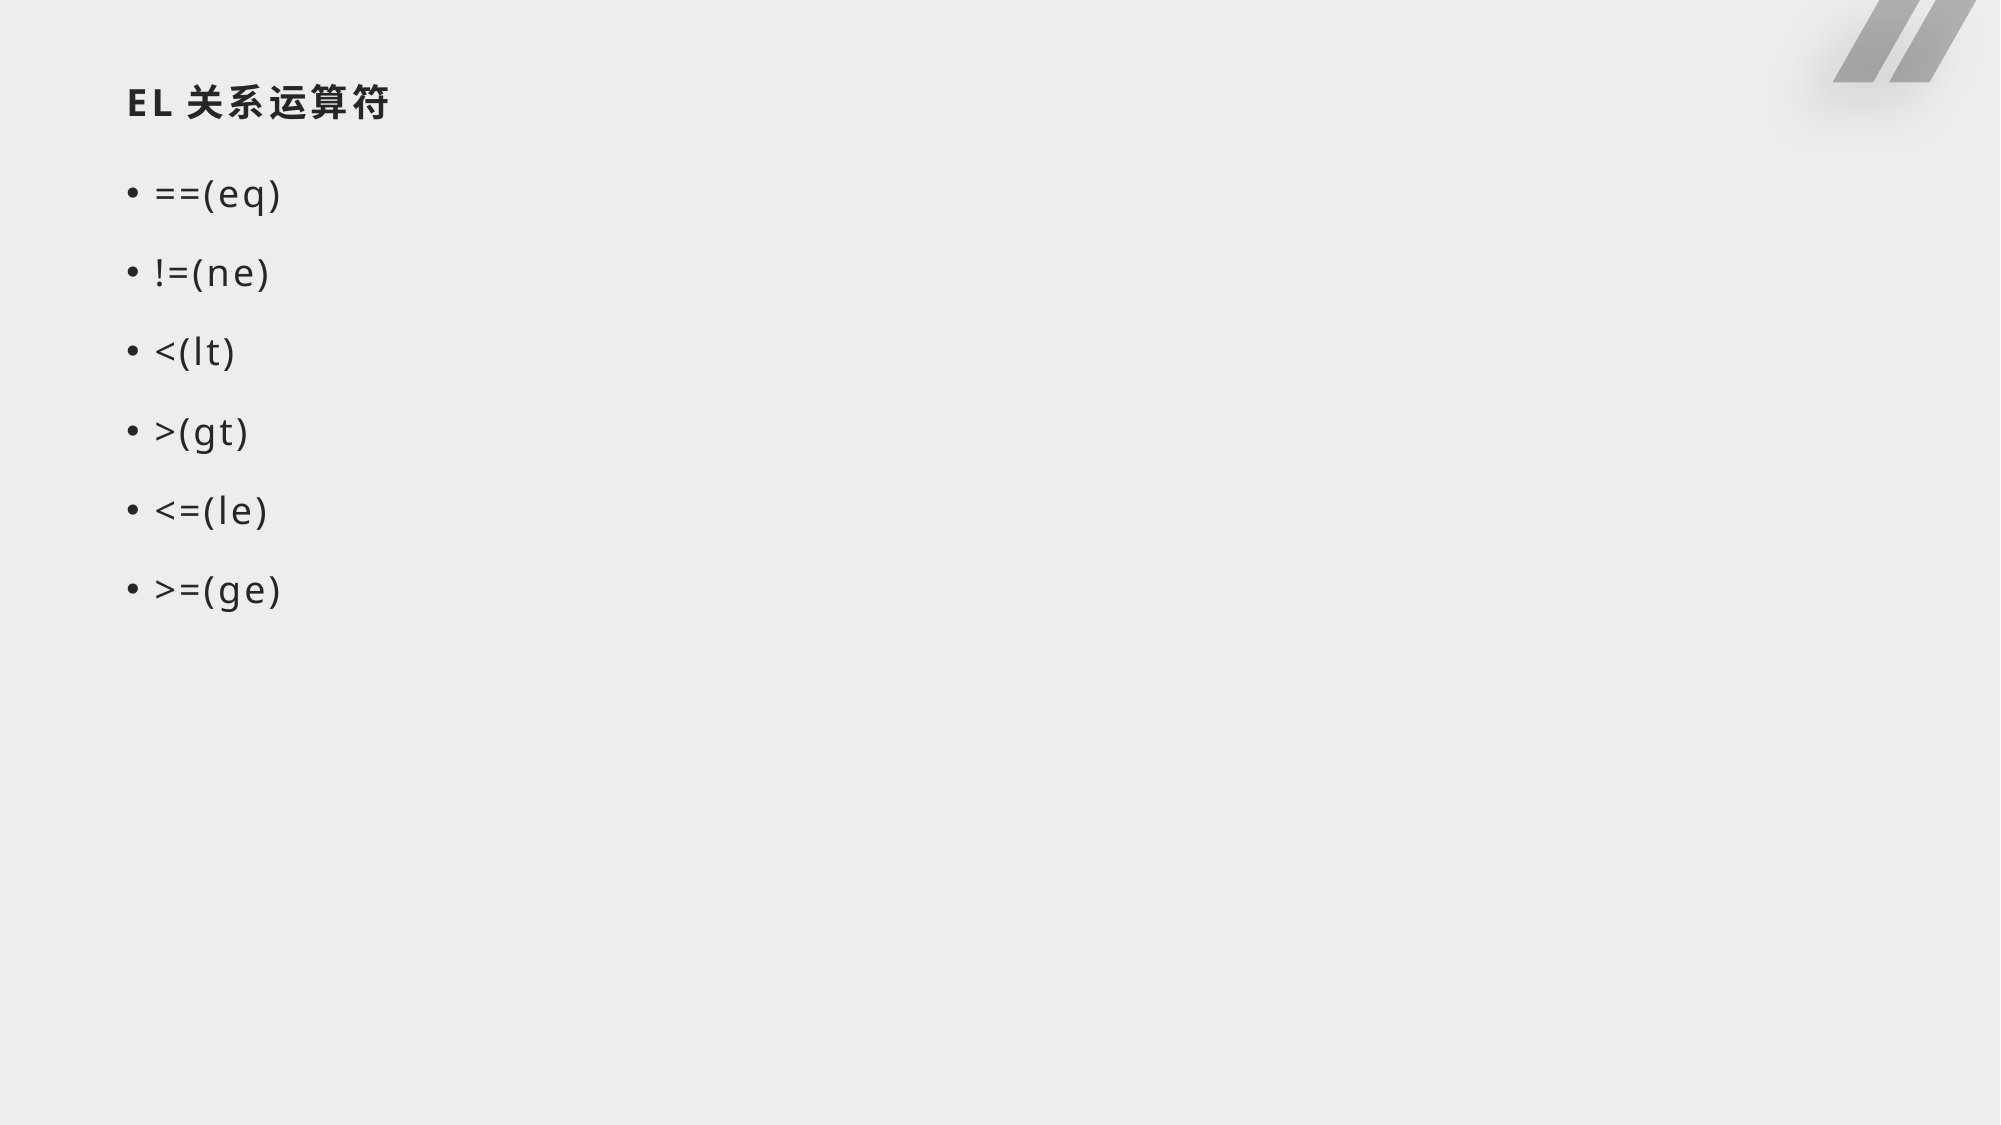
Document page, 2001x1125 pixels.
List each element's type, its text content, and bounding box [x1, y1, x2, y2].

list ==(eq) !=(ne) <(lt) >(gt) <=(le) >=(ge) [109, 156, 1891, 1041]
title EL关系运算符 [109, 72, 1891, 146]
